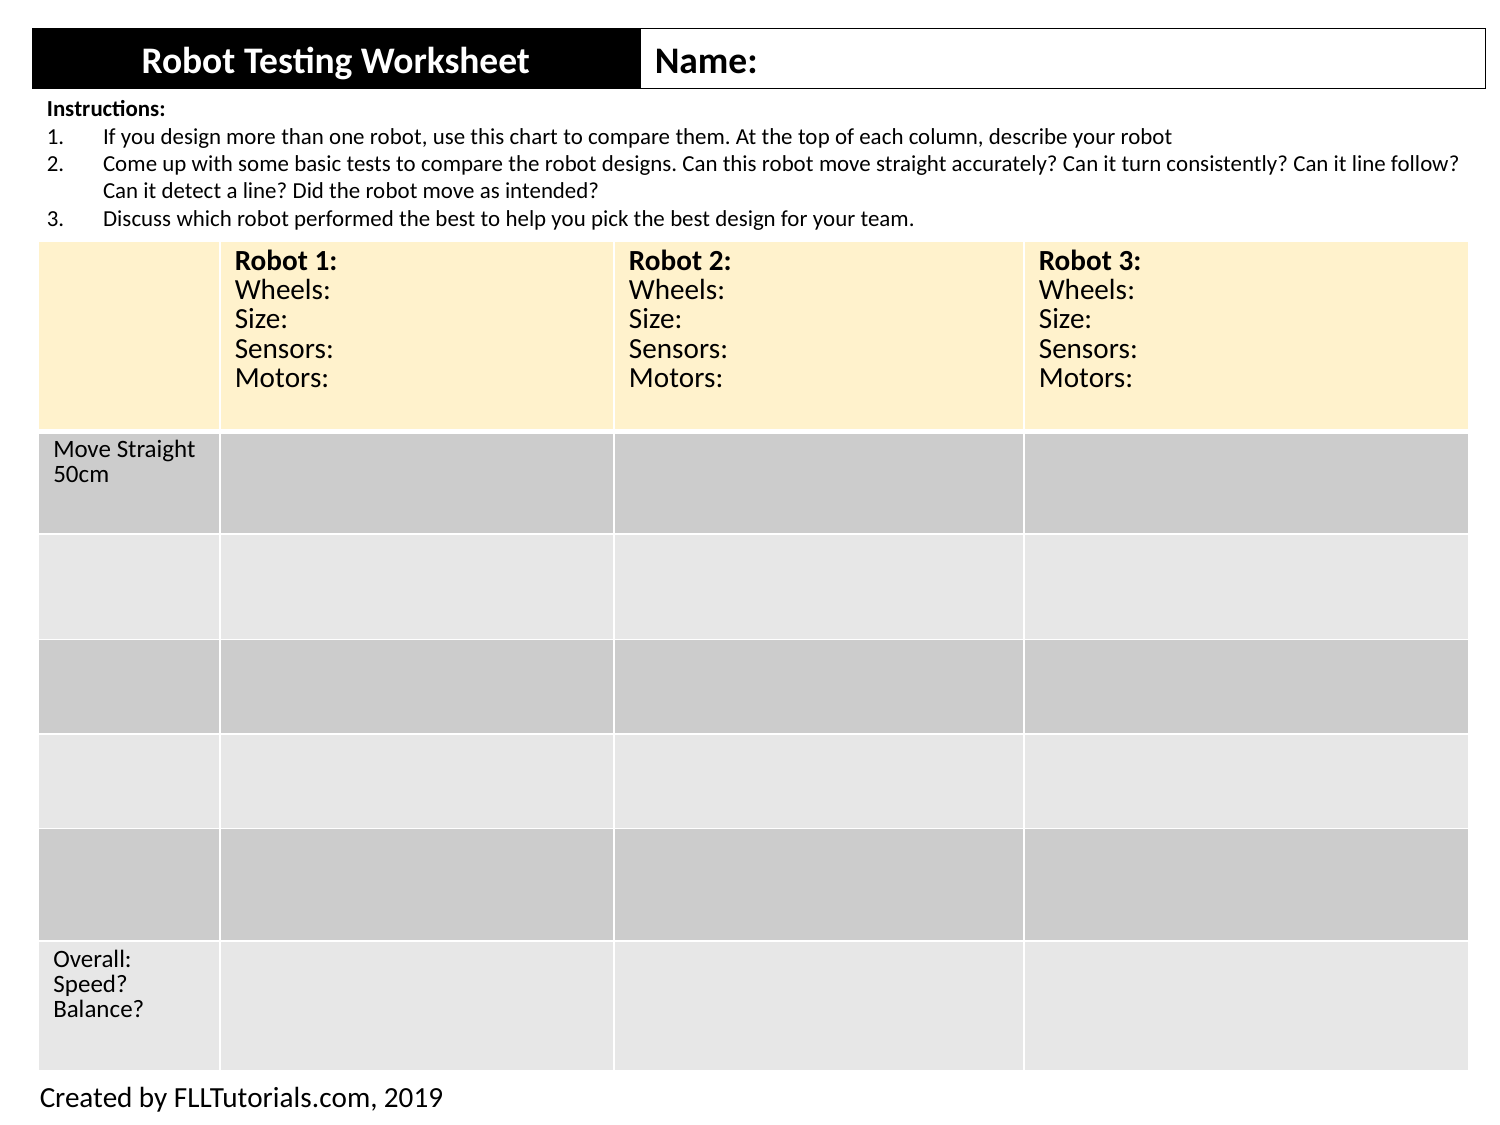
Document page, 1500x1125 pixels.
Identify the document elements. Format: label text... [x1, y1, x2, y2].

table_header Robot 2: Wheels: Size: Sensors: Motors: [615, 242, 1023, 429]
table_cell [1025, 434, 1468, 533]
table_cell [1025, 535, 1468, 639]
table_cell [615, 434, 1023, 533]
table_cell [39, 735, 219, 828]
text_box Robot Testing Worksheet [32, 28, 640, 86]
table_cell [615, 829, 1023, 940]
table_cell [615, 535, 1023, 639]
text_box Name: [640, 28, 1486, 86]
table_cell [1025, 942, 1468, 1070]
table_cell [221, 829, 613, 940]
table_header [39, 242, 219, 429]
text_box Created by FLLTutorials.com, 2019 [25, 1071, 762, 1121]
table_cell Overall: Speed? Balance? [39, 942, 219, 1070]
table_cell [39, 640, 219, 733]
table_cell [221, 735, 613, 828]
table_cell [221, 535, 613, 639]
table_cell [615, 735, 1023, 828]
table_cell [221, 942, 613, 1070]
table_cell [615, 640, 1023, 733]
text_box Instructions: If you design more than one robot, use this chart to compare them. At the top of each column, describe your robot Come up with some basic tests to compare the robot designs. Can this robot move straight accurately? Can it turn consistently? Can it line follow? Can it detect a line? Did the robot move as intended? Discuss which robot performed the best to help you pick the best design for your team. [32, 86, 1486, 239]
table_cell [221, 640, 613, 733]
table_cell [221, 434, 613, 533]
table_cell [1025, 640, 1468, 733]
table_header Robot 3: Wheels: Size: Sensors: Motors: [1025, 242, 1468, 429]
table_cell [1025, 735, 1468, 828]
table_cell [615, 942, 1023, 1070]
table_cell Move Straight 50cm [39, 434, 219, 533]
table_header Robot 1: Wheels: Size: Sensors: Motors: [221, 242, 613, 429]
table_cell [1025, 829, 1468, 940]
table_cell [39, 829, 219, 940]
table_cell [39, 535, 219, 639]
